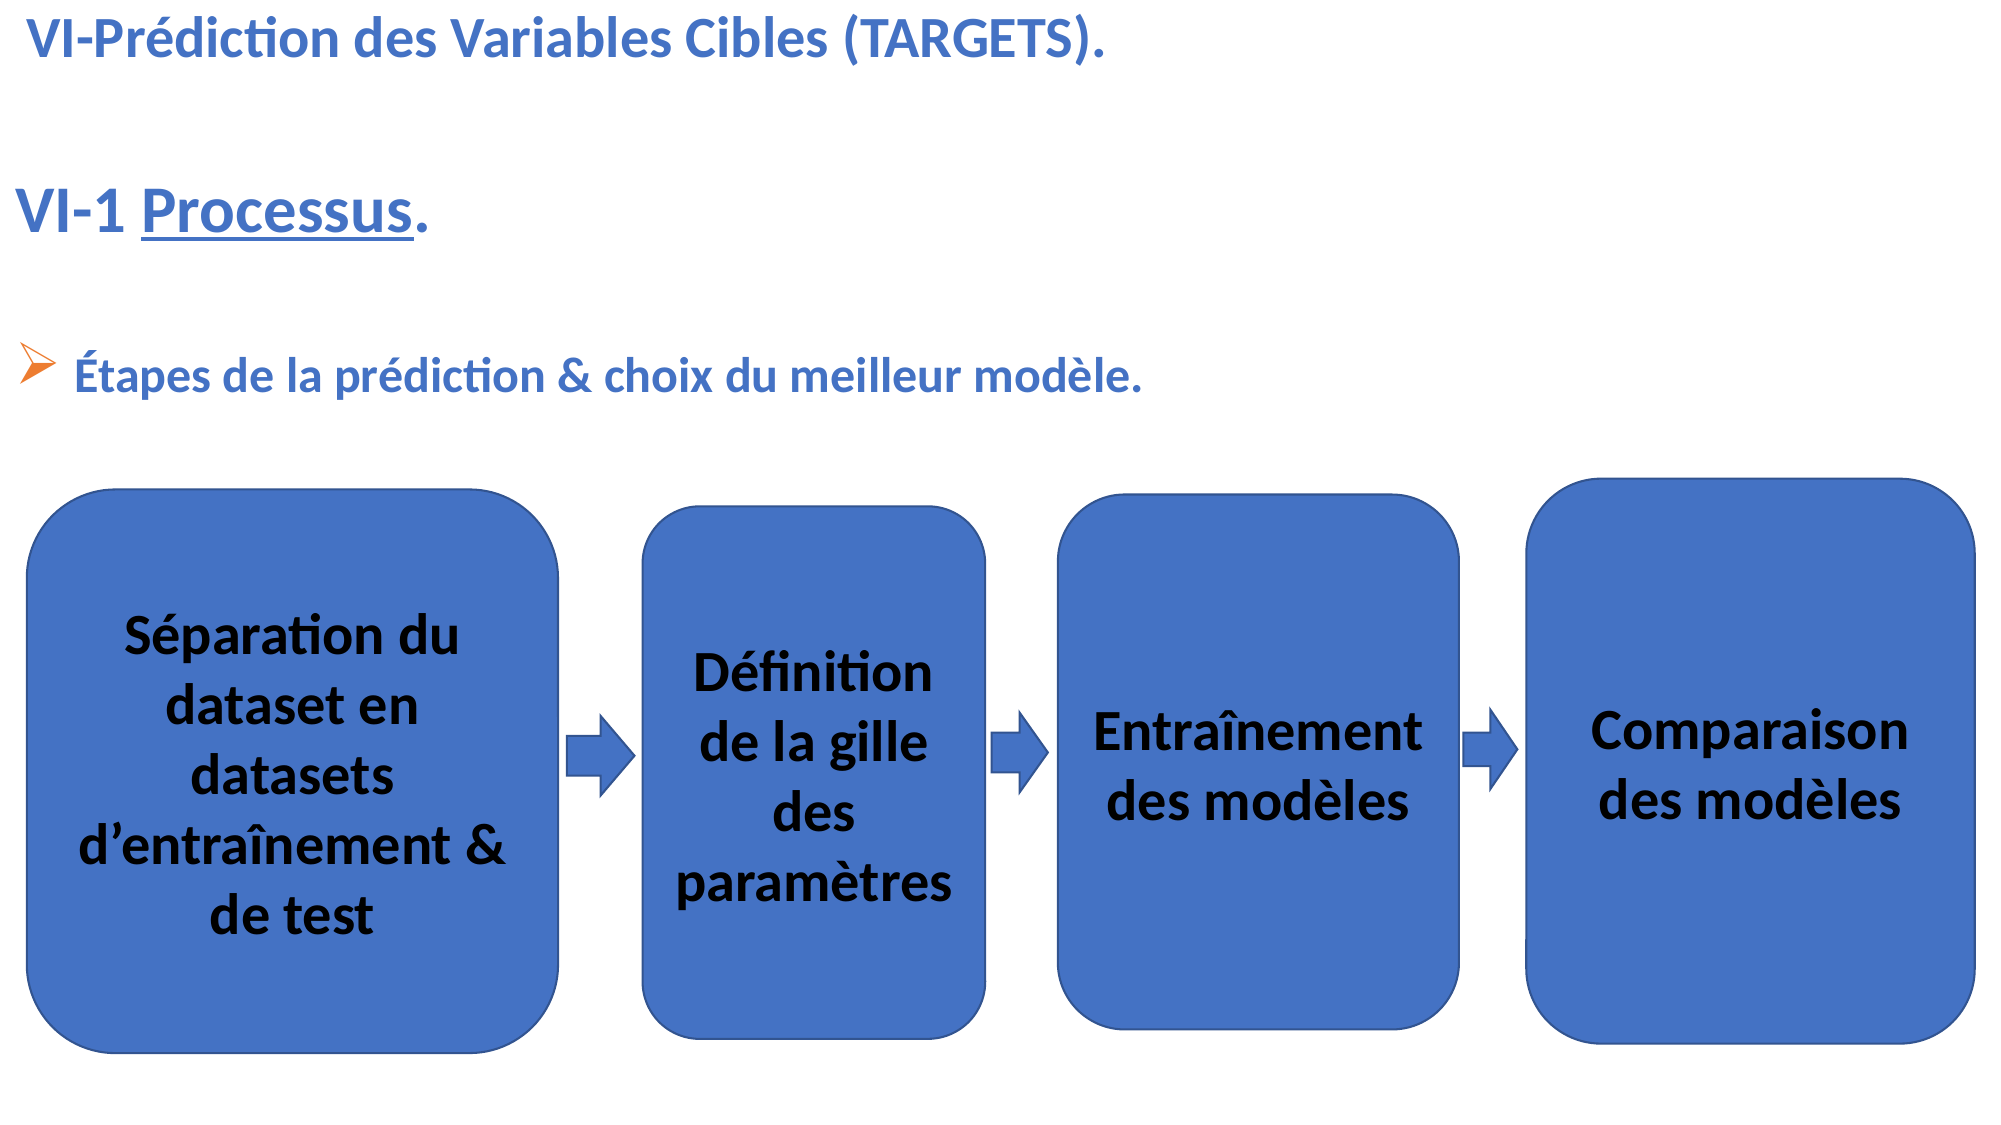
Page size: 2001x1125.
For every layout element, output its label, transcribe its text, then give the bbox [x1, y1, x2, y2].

list VI-Prédiction des Variables Cibles (TARGETS). VI-1 Processus. Étapes de la prédiction & choix du meilleur modèle. [0, 0, 1750, 1012]
text_box [1462, 706, 1519, 793]
text_box [990, 709, 1050, 796]
text_box Entraînement des modèles [1056, 493, 1460, 1031]
text_box [565, 713, 636, 799]
text_box Comparaison des modèles [1525, 477, 1976, 1045]
text_box Définition de la gille des paramètres [641, 505, 987, 1040]
text_box Séparation du dataset en datasets d’entraînement & de test [25, 488, 560, 1055]
